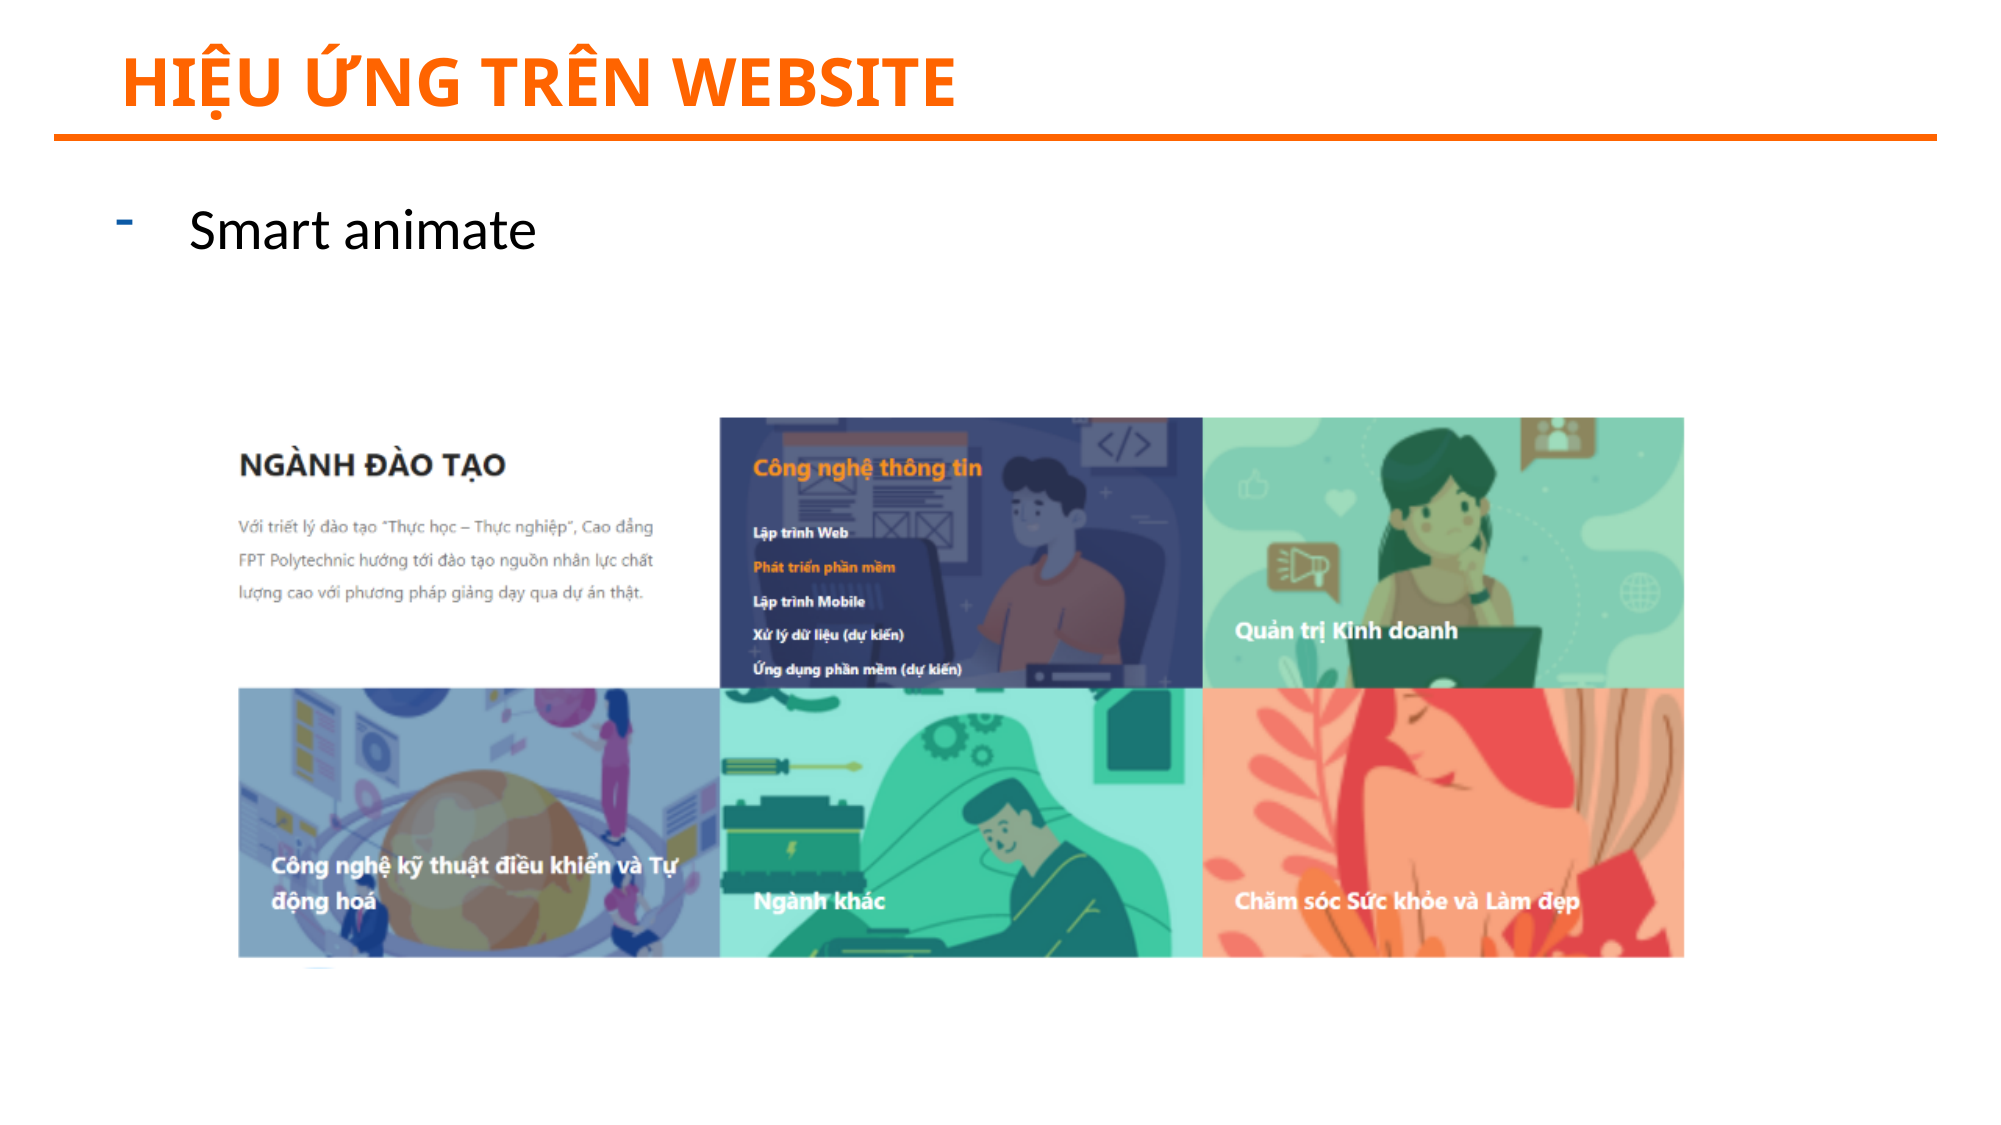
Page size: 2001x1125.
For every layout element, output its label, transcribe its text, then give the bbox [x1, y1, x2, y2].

title Hiệu ứng trên website [99, 29, 1938, 130]
picture [212, 374, 1701, 969]
text_box Smart animate [99, 162, 1100, 269]
